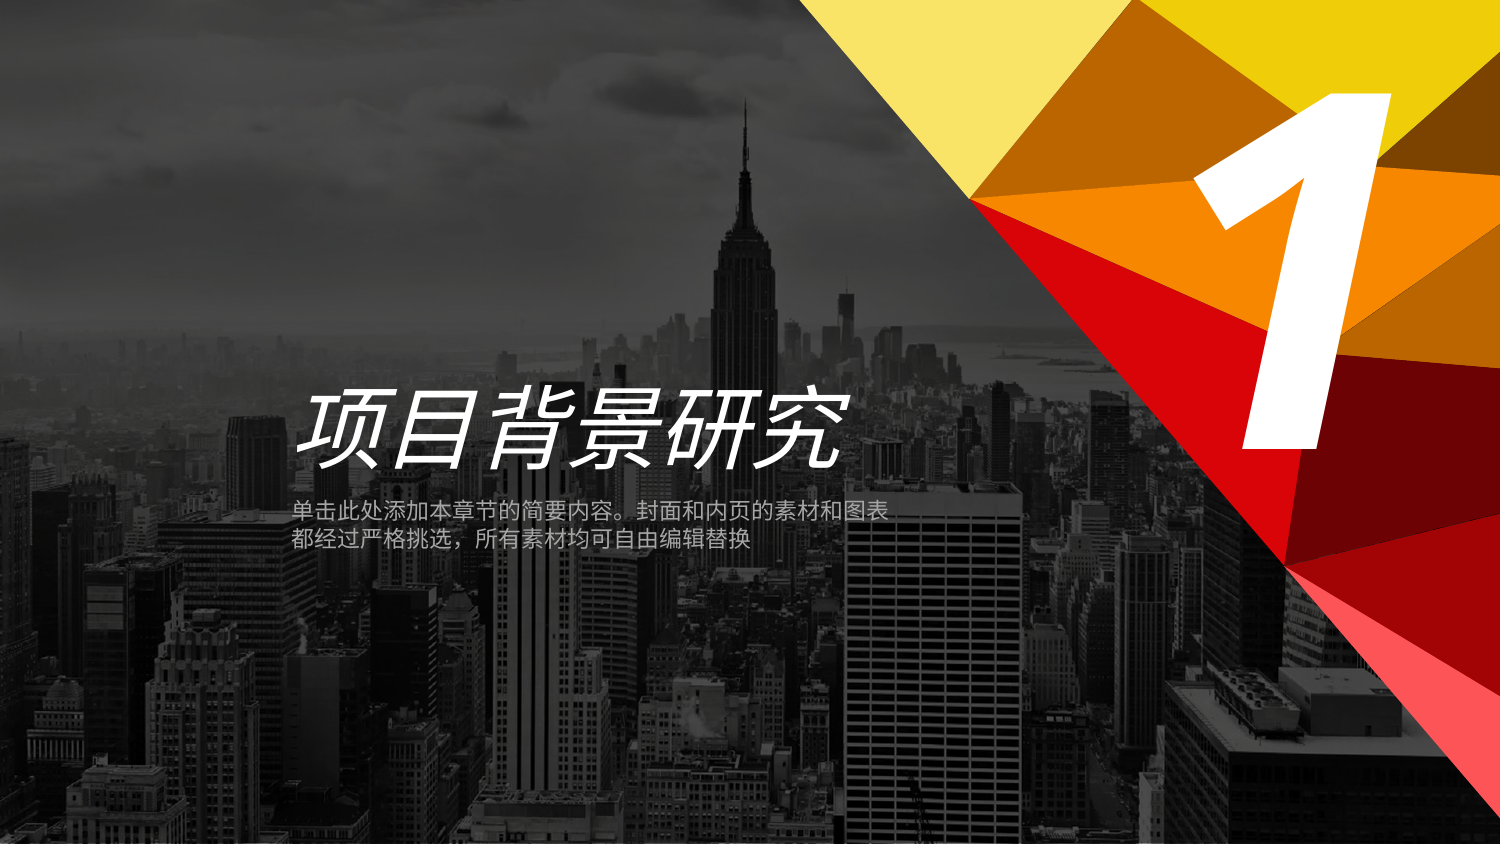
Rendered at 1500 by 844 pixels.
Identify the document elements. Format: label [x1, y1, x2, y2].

picture [0, 0, 796, 844]
text_box [796, 0, 1500, 844]
